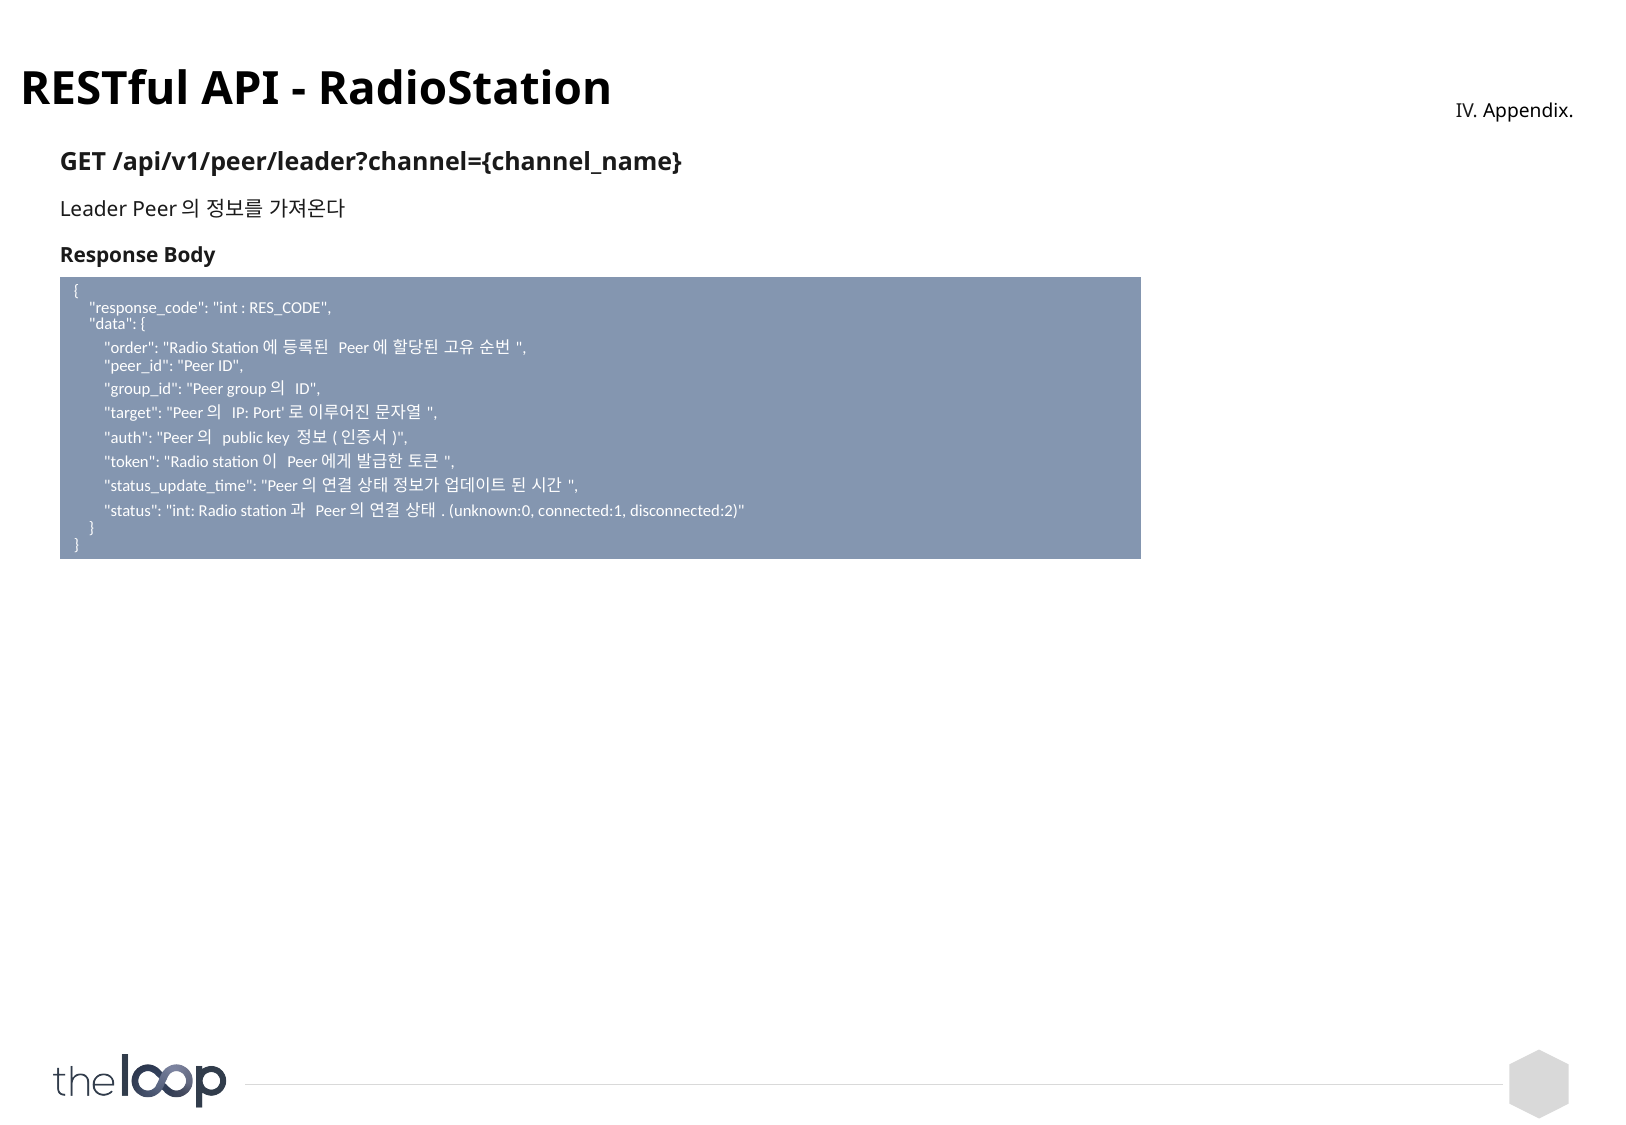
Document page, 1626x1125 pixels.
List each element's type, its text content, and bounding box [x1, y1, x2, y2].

text_box IV. Appendix. [1271, 93, 1589, 130]
table_header { "response_code": "int : RES_CODE", "data": { "order": "Radio Station에 등록된 Peer에 할당된 고유 순번", "peer_id": "Peer ID", "group_id": "Peer group의 ID", "target": "Peer의 IP: Port'로 이루어진 문자열", "auth": "Peer의 public key 정보(인증서)", "token": "Radio station이 Peer에게 발급한 토큰", "status_update_time": "Peer의 연결 상태 정보가 업데이트 된 시간", "status": "int: Radio station과 Peer의 연결 상태. (unknown:0, connected:1, disconnected:2)" } } [60, 277, 1141, 559]
picture [21, 1021, 258, 1125]
list GET /api/v1/peer/leader?channel={channel_name} Leader Peer의 정보를 가져온다 Response Body [44, 137, 1514, 1060]
title RESTful API - RadioStation [5, 59, 1475, 121]
